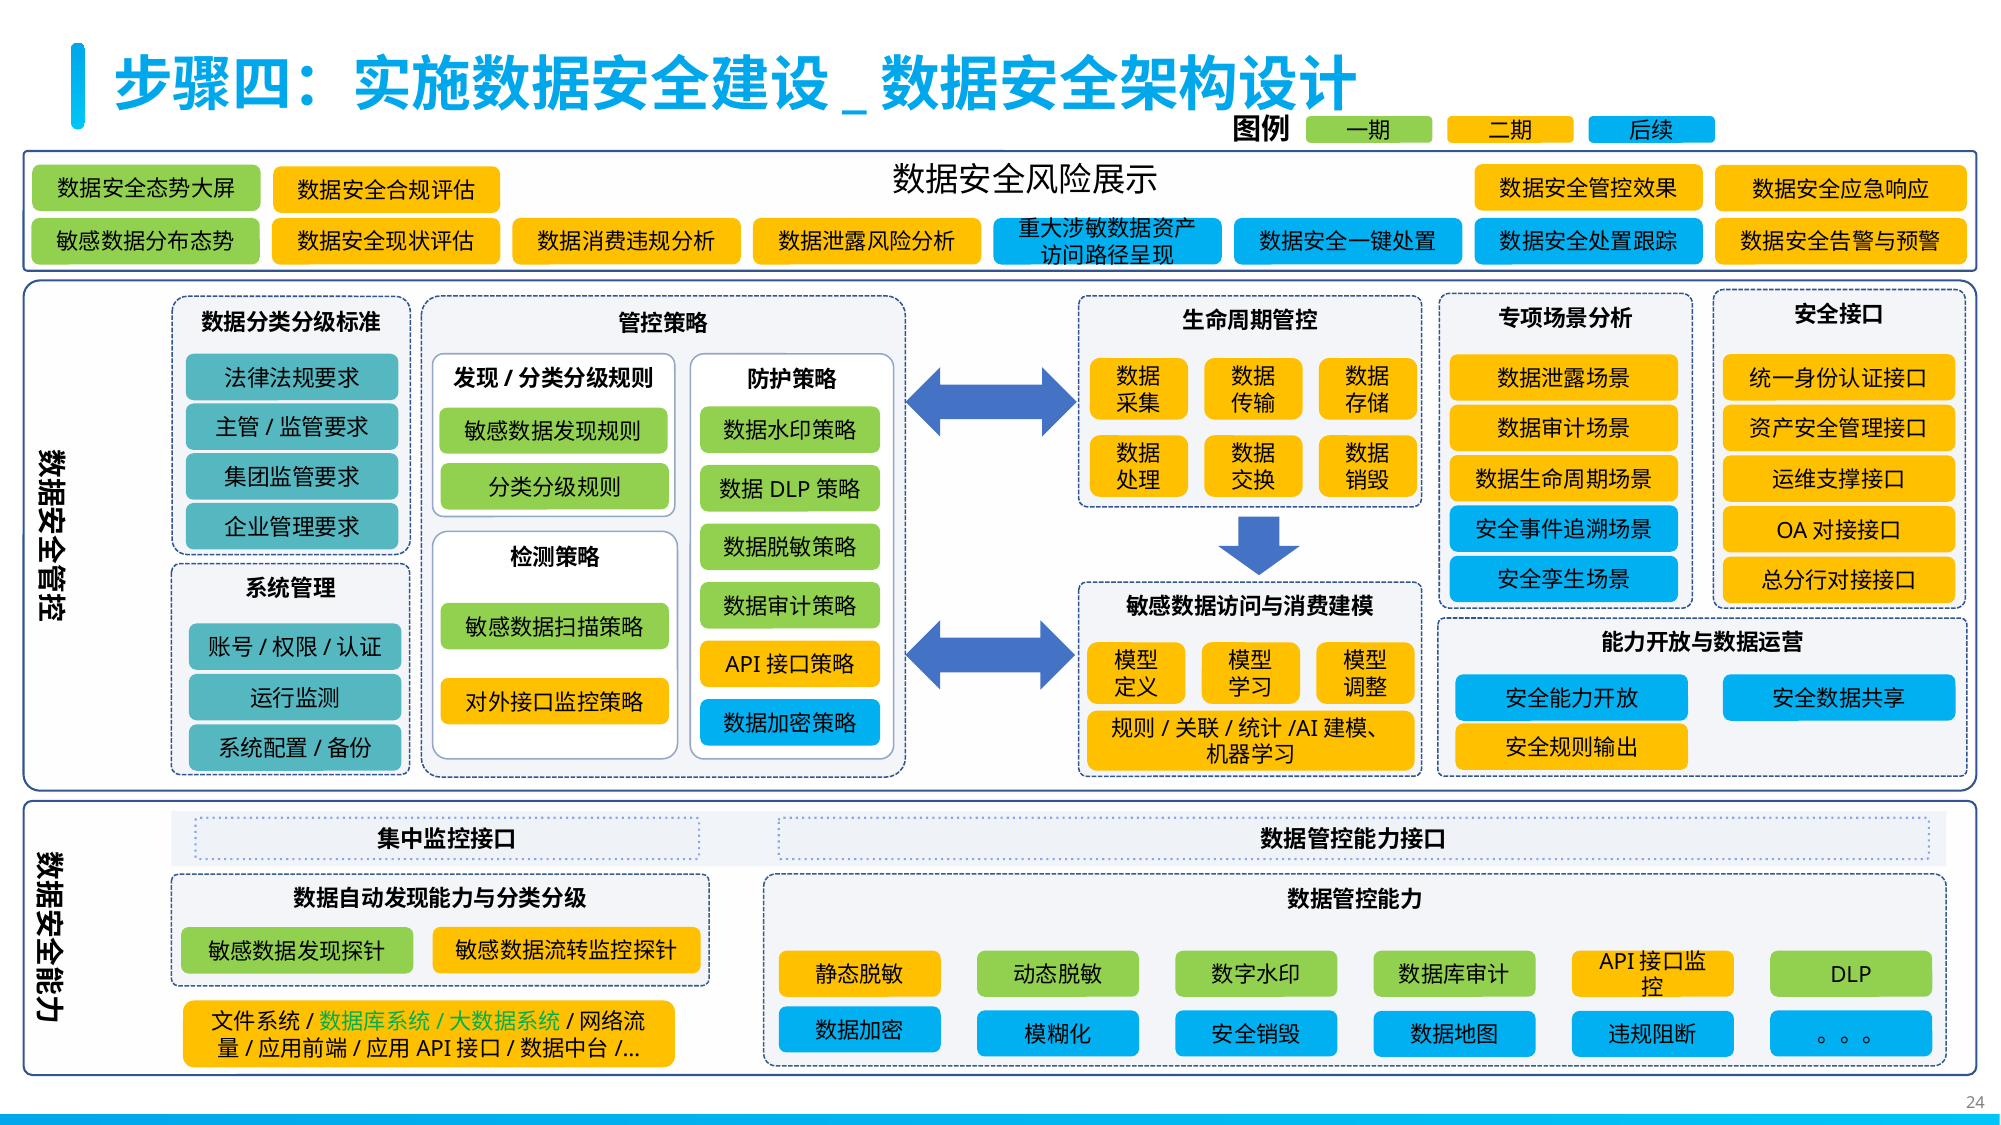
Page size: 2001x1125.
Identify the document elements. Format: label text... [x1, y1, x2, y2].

text_box 专项场景分析 [1438, 292, 1694, 610]
text_box 数据安全处置跟踪 [1473, 216, 1704, 266]
text_box 敏感数据发现规则 [438, 406, 669, 455]
text_box 静态脱敏 [777, 949, 942, 998]
text_box 检测策略 [431, 530, 679, 760]
text_box 违规阻断 [1570, 1009, 1736, 1059]
text_box 数据管控能力 [762, 872, 1948, 1067]
text_box 防护策略 [689, 352, 895, 761]
text_box 数据库审计 [1372, 949, 1537, 998]
text_box 。。。 [1769, 1009, 1934, 1058]
title 步骤四：实施数据安全建设_数据安全架构设计 [98, 45, 1622, 127]
text_box 数据安全风险展示 [877, 151, 1174, 206]
text_box 数据处理 [1088, 434, 1190, 498]
text_box 安全销毁 [1174, 1009, 1339, 1058]
text_box 管控策略 [420, 294, 907, 779]
text_box 生命周期管控 [1077, 294, 1423, 508]
text_box 数据安全能力 [22, 799, 1978, 1077]
text_box 敏感数据扫描策略 [439, 601, 671, 651]
text_box 数据管控能力接口 [778, 817, 1929, 860]
text_box [171, 811, 1947, 867]
text_box 数据加密 [777, 1005, 942, 1054]
text_box 动态脱敏 [976, 949, 1141, 998]
text_box 数据自动发现能力与分类分级 [170, 873, 711, 987]
text_box 集团监管要求 [184, 452, 400, 501]
text_box 数据安全应急响应 [1713, 163, 1969, 213]
text_box 数据加密策略 [699, 698, 882, 747]
text_box 安全规则输出 [1454, 722, 1690, 771]
text_box 数据交换 [1203, 434, 1304, 498]
text_box API接口策略 [699, 639, 882, 689]
text_box 数据销毁 [1317, 434, 1419, 498]
text_box 敏感数据分布态势 [30, 216, 261, 266]
text_box 数据安全合规评估 [272, 165, 502, 214]
text_box 数据安全告警与预警 [1713, 216, 1969, 266]
text_box 总分行对接接口 [1721, 555, 1957, 605]
text_box [1214, 515, 1304, 577]
text_box 敏感数据访问与消费建模 [1077, 581, 1423, 778]
text_box 数据采集 [1088, 356, 1190, 421]
text_box 敏感数据发现探针 [179, 926, 415, 975]
text_box DLP [1769, 949, 1934, 998]
text_box 法律法规要求 [184, 352, 400, 402]
text_box 数据泄露风险分析 [751, 216, 983, 266]
text_box 能力开放与数据运营 [1436, 616, 1968, 778]
text_box 数据审计策略 [699, 580, 882, 630]
text_box 一期 [1326, 115, 1434, 144]
text_box 集中监控接口 [195, 817, 700, 860]
text_box 主管/监管要求 [184, 402, 400, 452]
text_box 安全能力开放 [1454, 673, 1690, 722]
text_box 统一身份认证接口 [1721, 353, 1957, 402]
text_box 安全接口 [1712, 288, 1967, 610]
text_box 数据安全一键处置 [1232, 216, 1464, 266]
text_box 数据安全现状评估 [270, 216, 502, 266]
text_box 数据安全管控 [22, 279, 1978, 792]
text_box 安全孪生场景 [1448, 554, 1680, 604]
text_box [903, 364, 1079, 440]
text_box 敏感数据流转监控探针 [431, 925, 702, 975]
text_box 运维支撑接口 [1721, 454, 1957, 503]
text_box 账号/权限/认证 [187, 622, 403, 671]
text_box 运行监测 [187, 672, 403, 722]
text_box 系统配置/备份 [187, 723, 403, 772]
text_box [904, 617, 1077, 693]
text_box 文件系统/数据库系统/大数据系统/网络流量/应用前端/应用API接口/数据中台/… [181, 999, 676, 1069]
text_box 模糊化 [976, 1009, 1141, 1058]
text_box 数据脱敏策略 [699, 522, 882, 572]
text_box 数据安全态势大屏 [31, 163, 262, 213]
text_box 图例 [1218, 102, 1326, 153]
text_box API接口监控 [1570, 949, 1736, 998]
text_box 重大涉敏数据资产访问路径呈现 [992, 216, 1223, 266]
text_box 模型定义 [1086, 641, 1187, 705]
text_box 系统管理 [170, 562, 411, 776]
text_box 数据安全管控效果 [1473, 163, 1704, 212]
text_box 规则/关联/统计/AI建模、机器学习 [1086, 709, 1416, 772]
text_box 数据存储 [1317, 356, 1419, 421]
text_box 资产安全管理接口 [1721, 403, 1957, 453]
text_box 安全数据共享 [1721, 673, 1957, 722]
text_box 数据水印策略 [699, 405, 882, 455]
text_box 模型学习 [1200, 641, 1302, 705]
text_box 数据审计场景 [1448, 403, 1680, 453]
text_box 二期 [1446, 115, 1575, 144]
text_box 对外接口监控策略 [439, 676, 671, 726]
text_box 数据分类分级标准 [171, 295, 412, 556]
text_box 模型调整 [1315, 641, 1416, 705]
text_box OA对接接口 [1721, 504, 1957, 554]
text_box 数据生命周期场景 [1448, 453, 1680, 503]
text_box 数字水印 [1174, 949, 1339, 998]
text_box 分类分级规则 [439, 462, 671, 511]
text_box 安全事件追溯场景 [1448, 504, 1680, 553]
text_box 发现/分类分级规则 [431, 352, 676, 518]
text_box 数据传输 [1203, 356, 1304, 421]
text_box 数据消费违规分析 [511, 216, 742, 266]
text_box 企业管理要求 [184, 501, 400, 551]
text_box 数据泄露场景 [1448, 353, 1680, 402]
text_box 数据DLP策略 [699, 463, 882, 513]
text_box 后续 [1587, 115, 1716, 144]
text_box [22, 149, 1978, 272]
text_box 数据地图 [1372, 1009, 1537, 1059]
